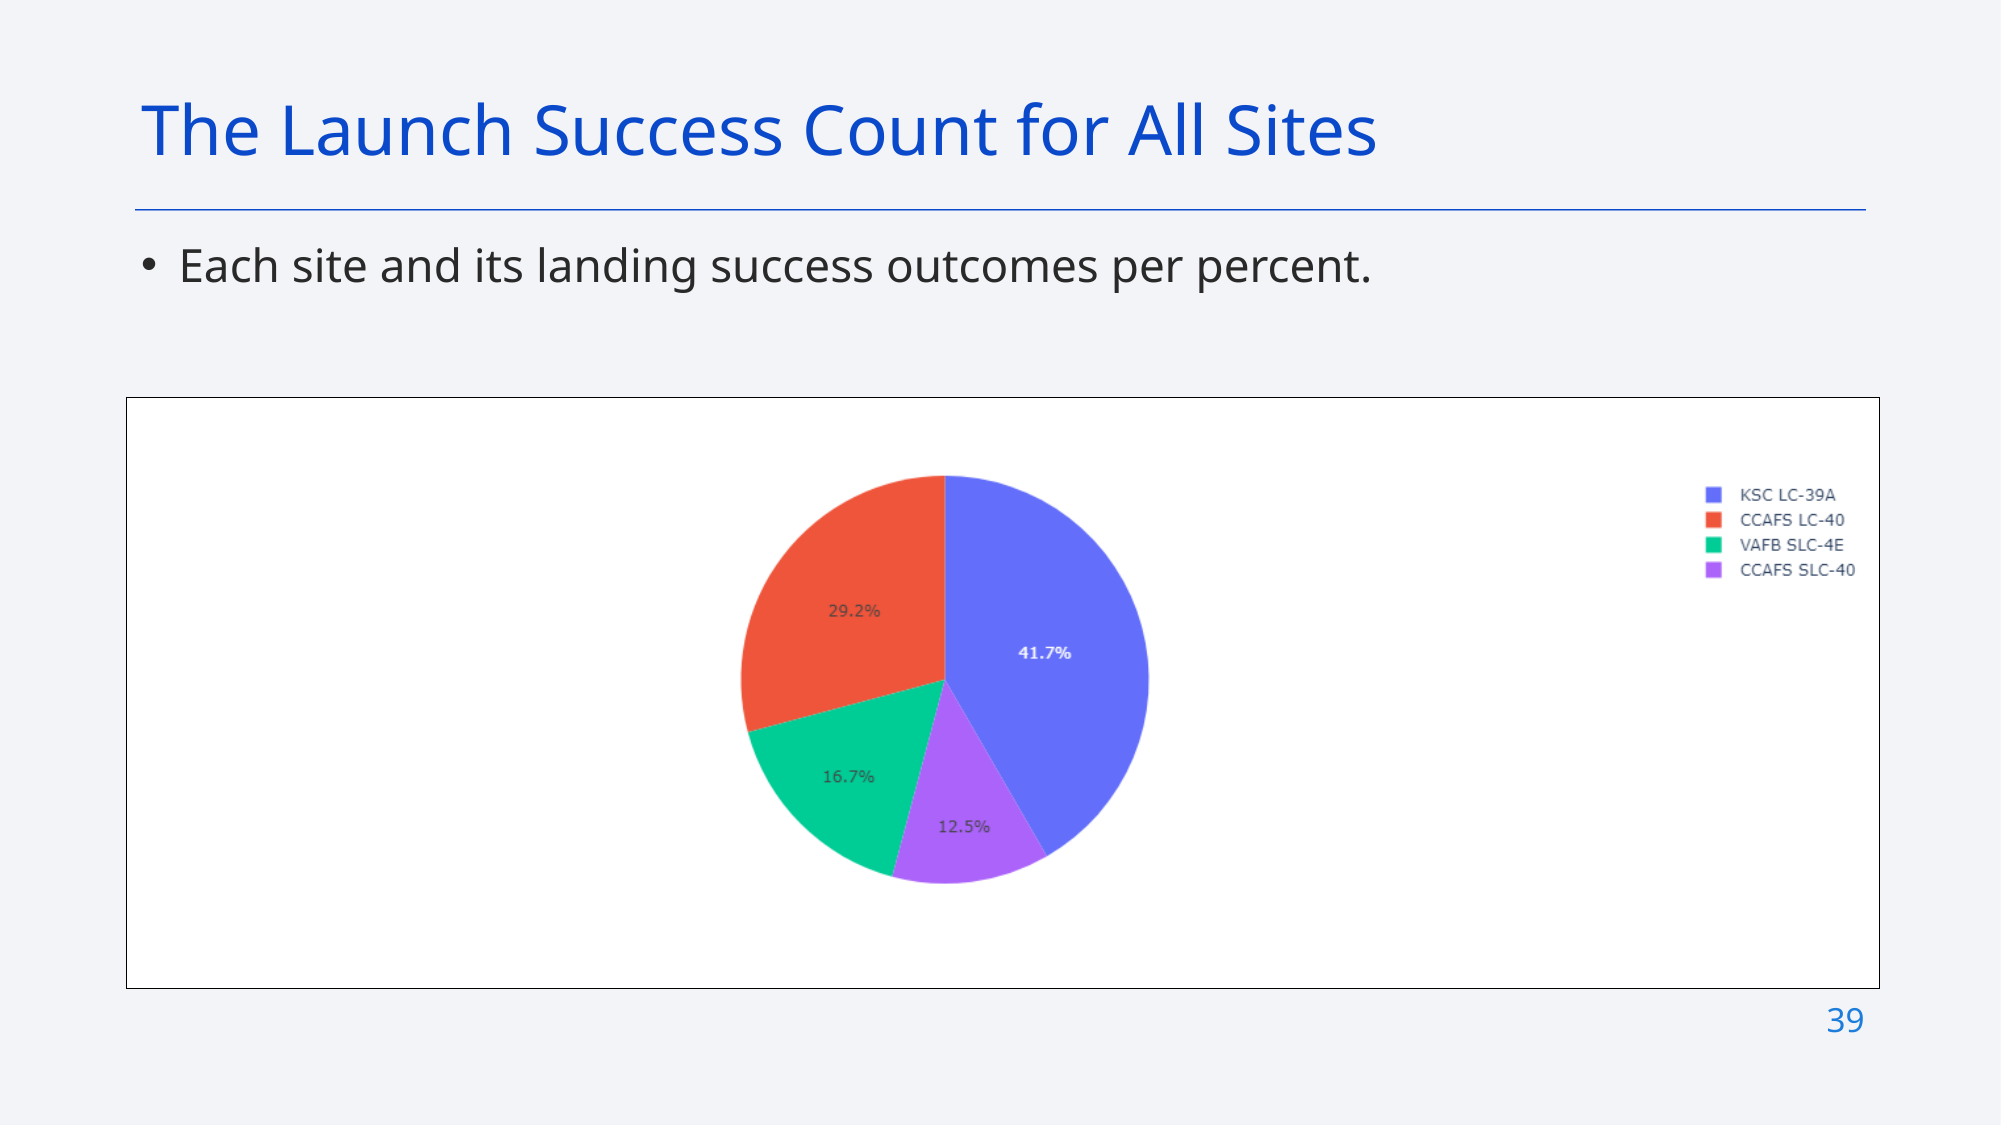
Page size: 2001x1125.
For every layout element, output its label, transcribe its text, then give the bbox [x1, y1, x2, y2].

slide_number 39 [1429, 989, 1880, 1055]
text_box Each site and its landing success outcomes per percent. [126, 228, 1852, 397]
picture [0, 0, 2001, 1125]
text_box The Launch Success Count for All Sites [126, 88, 1852, 179]
